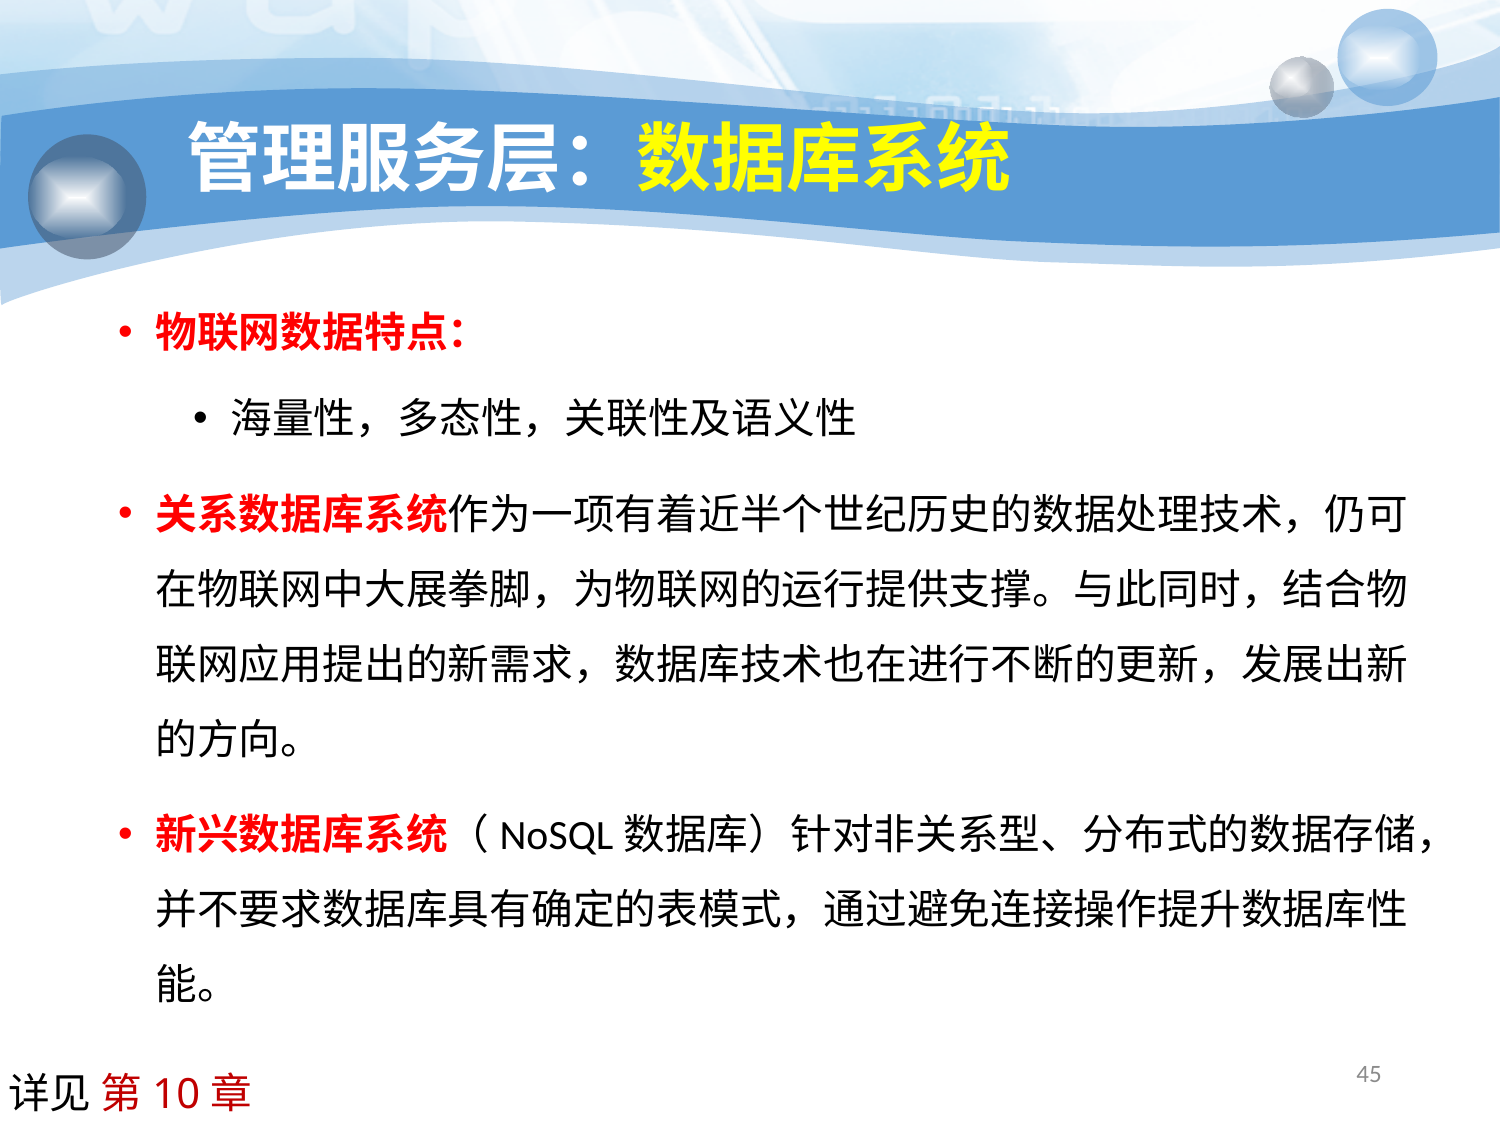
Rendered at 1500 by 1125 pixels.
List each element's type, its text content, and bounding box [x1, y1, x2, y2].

title 管理服务层：数据库系统 [171, 79, 1125, 243]
list 物联网数据特点： 海量性，多态性，关联性及语义性 关系数据库系统作为一项有着近半个世纪历史的数据处理技术，仍可在物联网中大展拳脚，为物联网的运行提供支撑。与此同时，结合物联网应用提出的新需求，数据库技术也在进行不断的更新，发展出新的方向。 新兴数据库系统（NoSQL数据库）针对非关系型、分布式的数据存储，并不要求数据库具有确定的表模式，通过避免连接操作提升数据库性能。 [103, 273, 1462, 1043]
slide_number 45 [1059, 1042, 1397, 1103]
picture [0, 0, 1500, 112]
text_box 详见 第10章 [0, 1059, 267, 1125]
